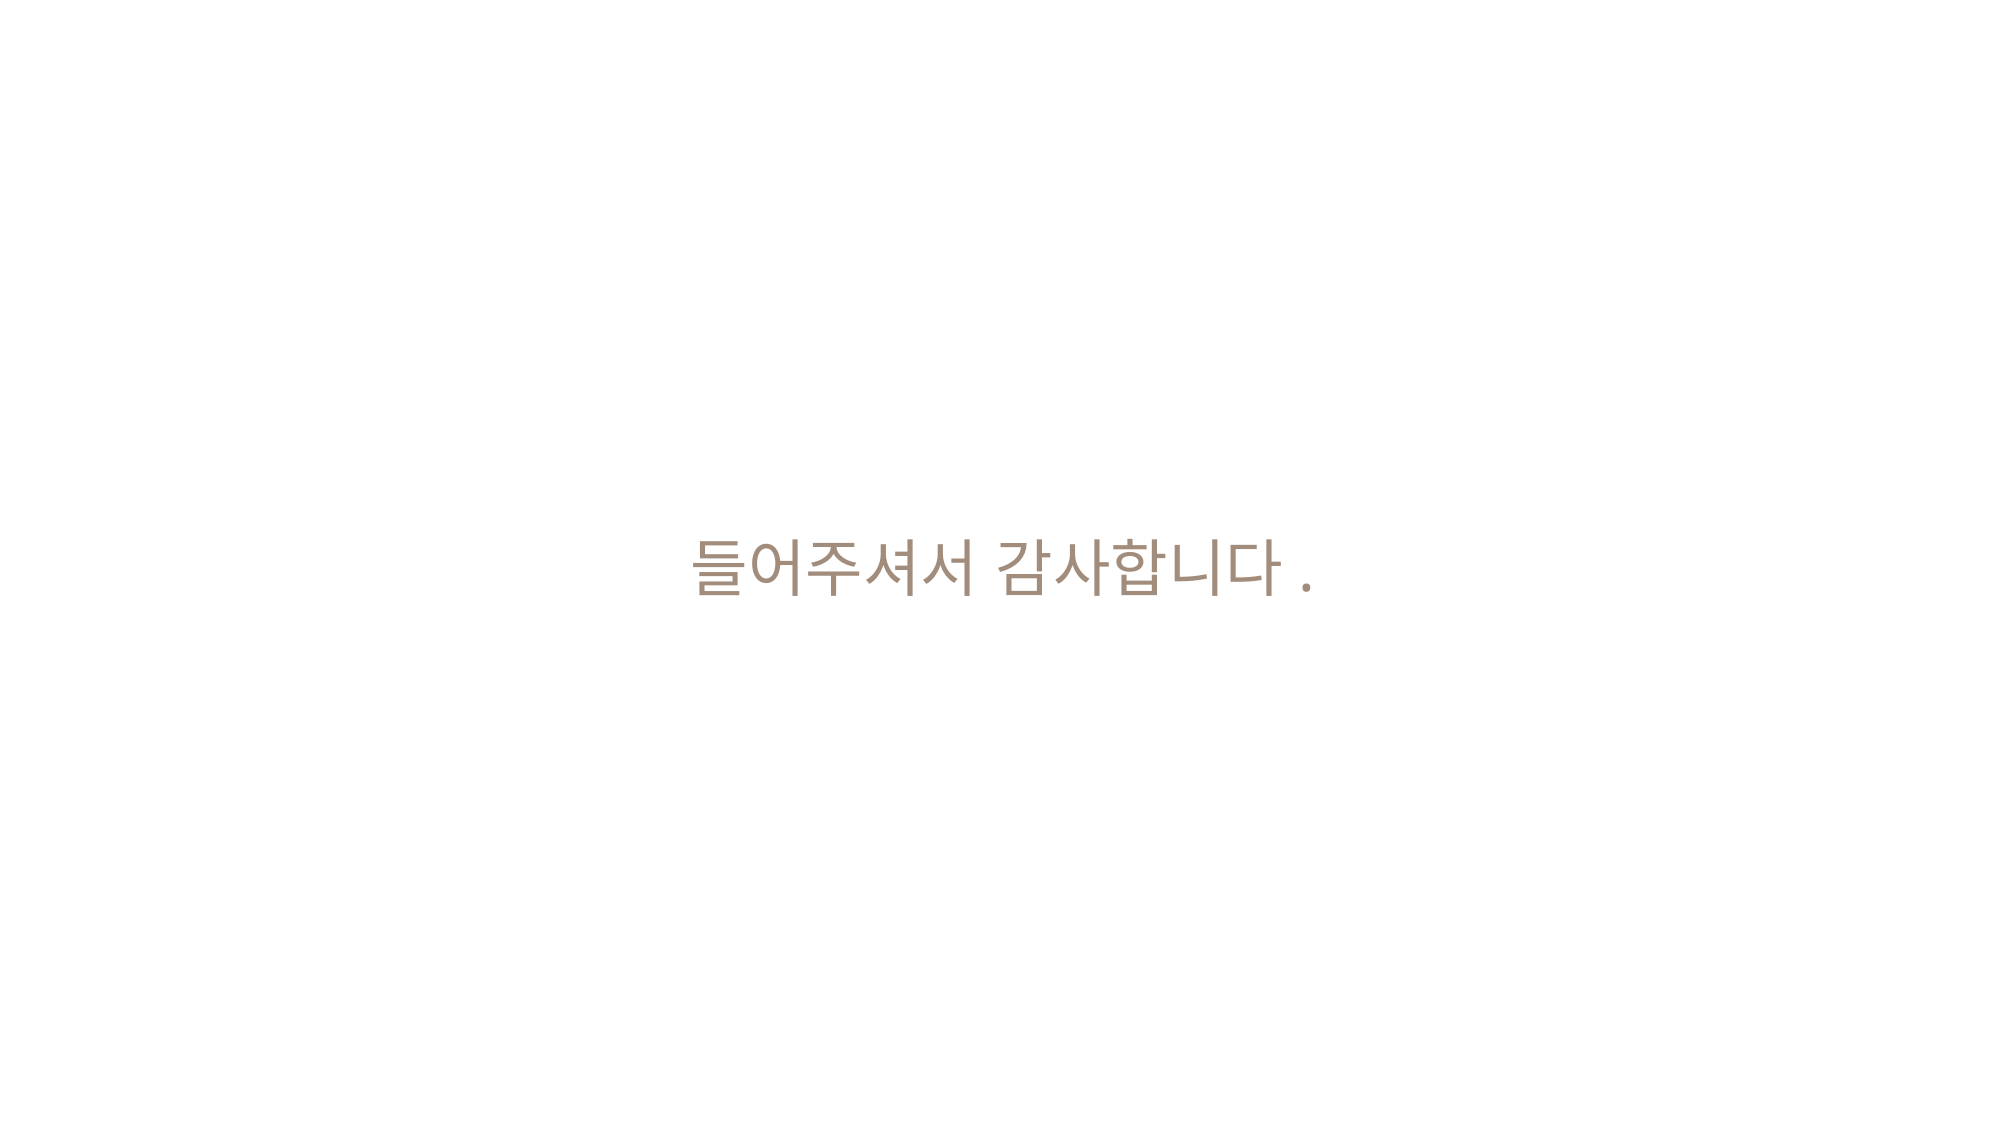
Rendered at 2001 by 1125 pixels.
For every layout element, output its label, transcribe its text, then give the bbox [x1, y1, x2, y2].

text_box 들어주셔서 감사합니다. [562, 483, 1444, 611]
